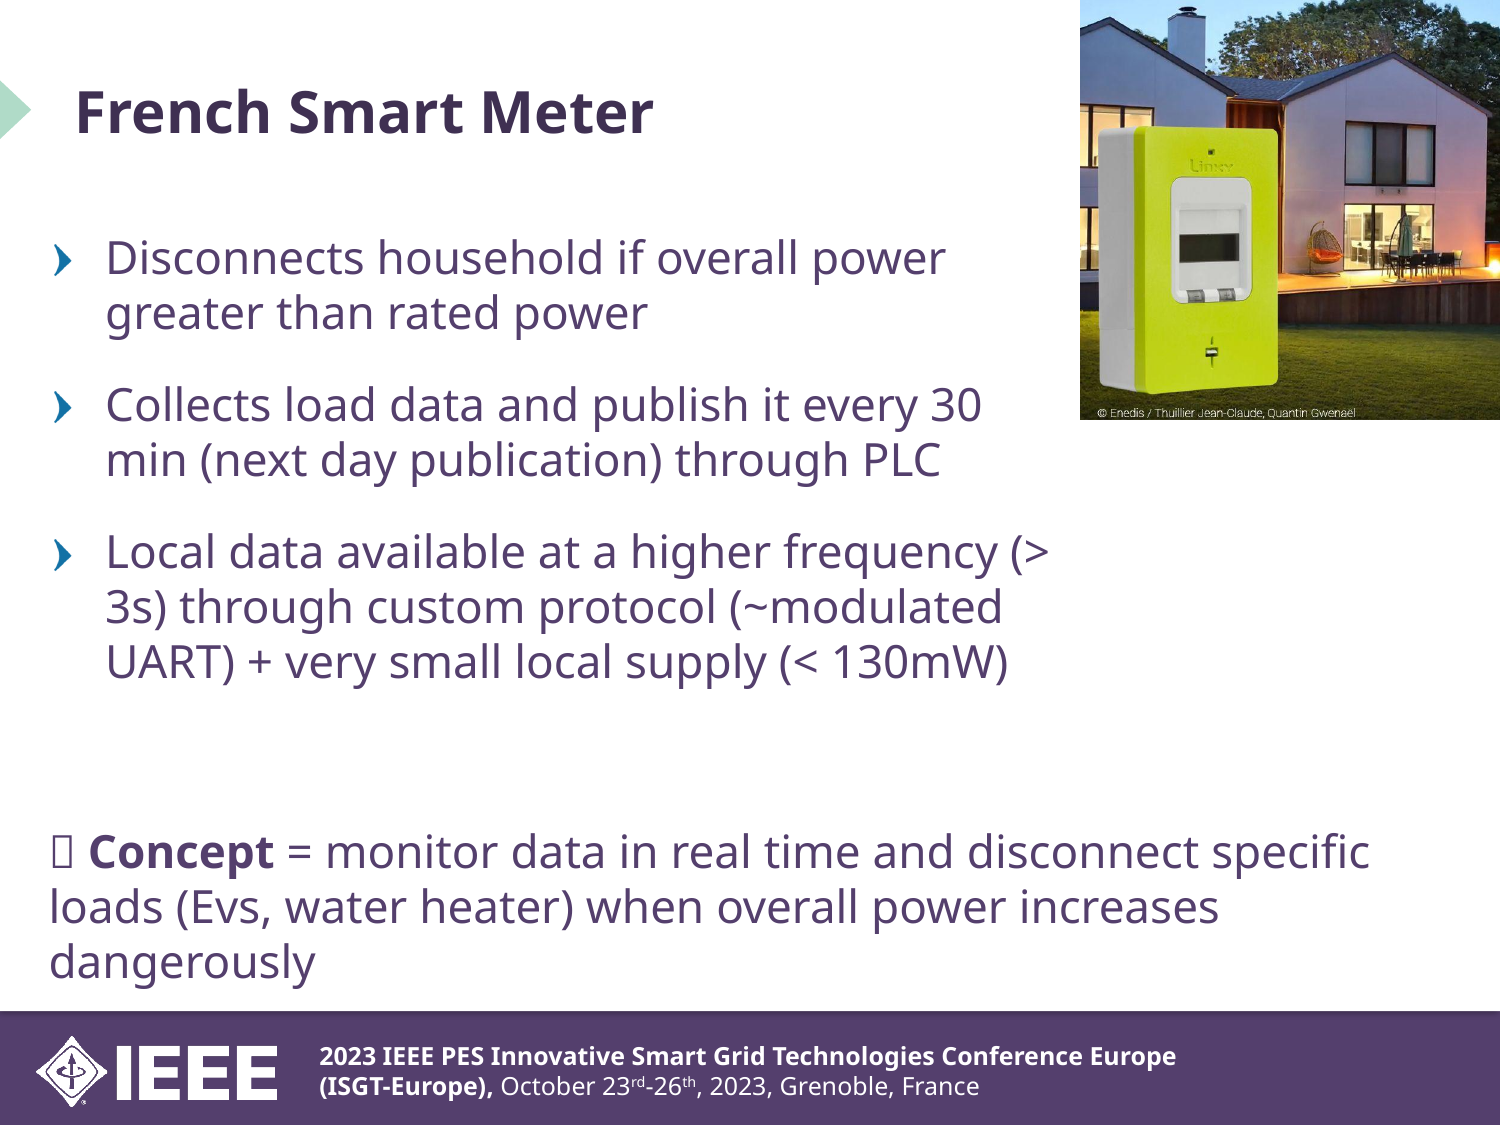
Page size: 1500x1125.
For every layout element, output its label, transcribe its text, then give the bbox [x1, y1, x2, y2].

picture [48, 234, 75, 278]
list Disconnects household if overall power greater than rated power Collects load data and publish it every 30 min (next day publication) through PLC Local data available at a higher frequency (> 3s) through custom protocol (~modulated UART) + very small local supply (< 130mW) [33, 220, 1091, 815]
title French Smart Meter [59, 21, 1075, 199]
picture [48, 529, 75, 573]
picture [48, 381, 75, 425]
picture [1080, 0, 1500, 420]
text_box  Concept = monitor data in real time and disconnect specific loads (Evs, water heater) when overall power increases dangerously [33, 815, 1467, 1125]
